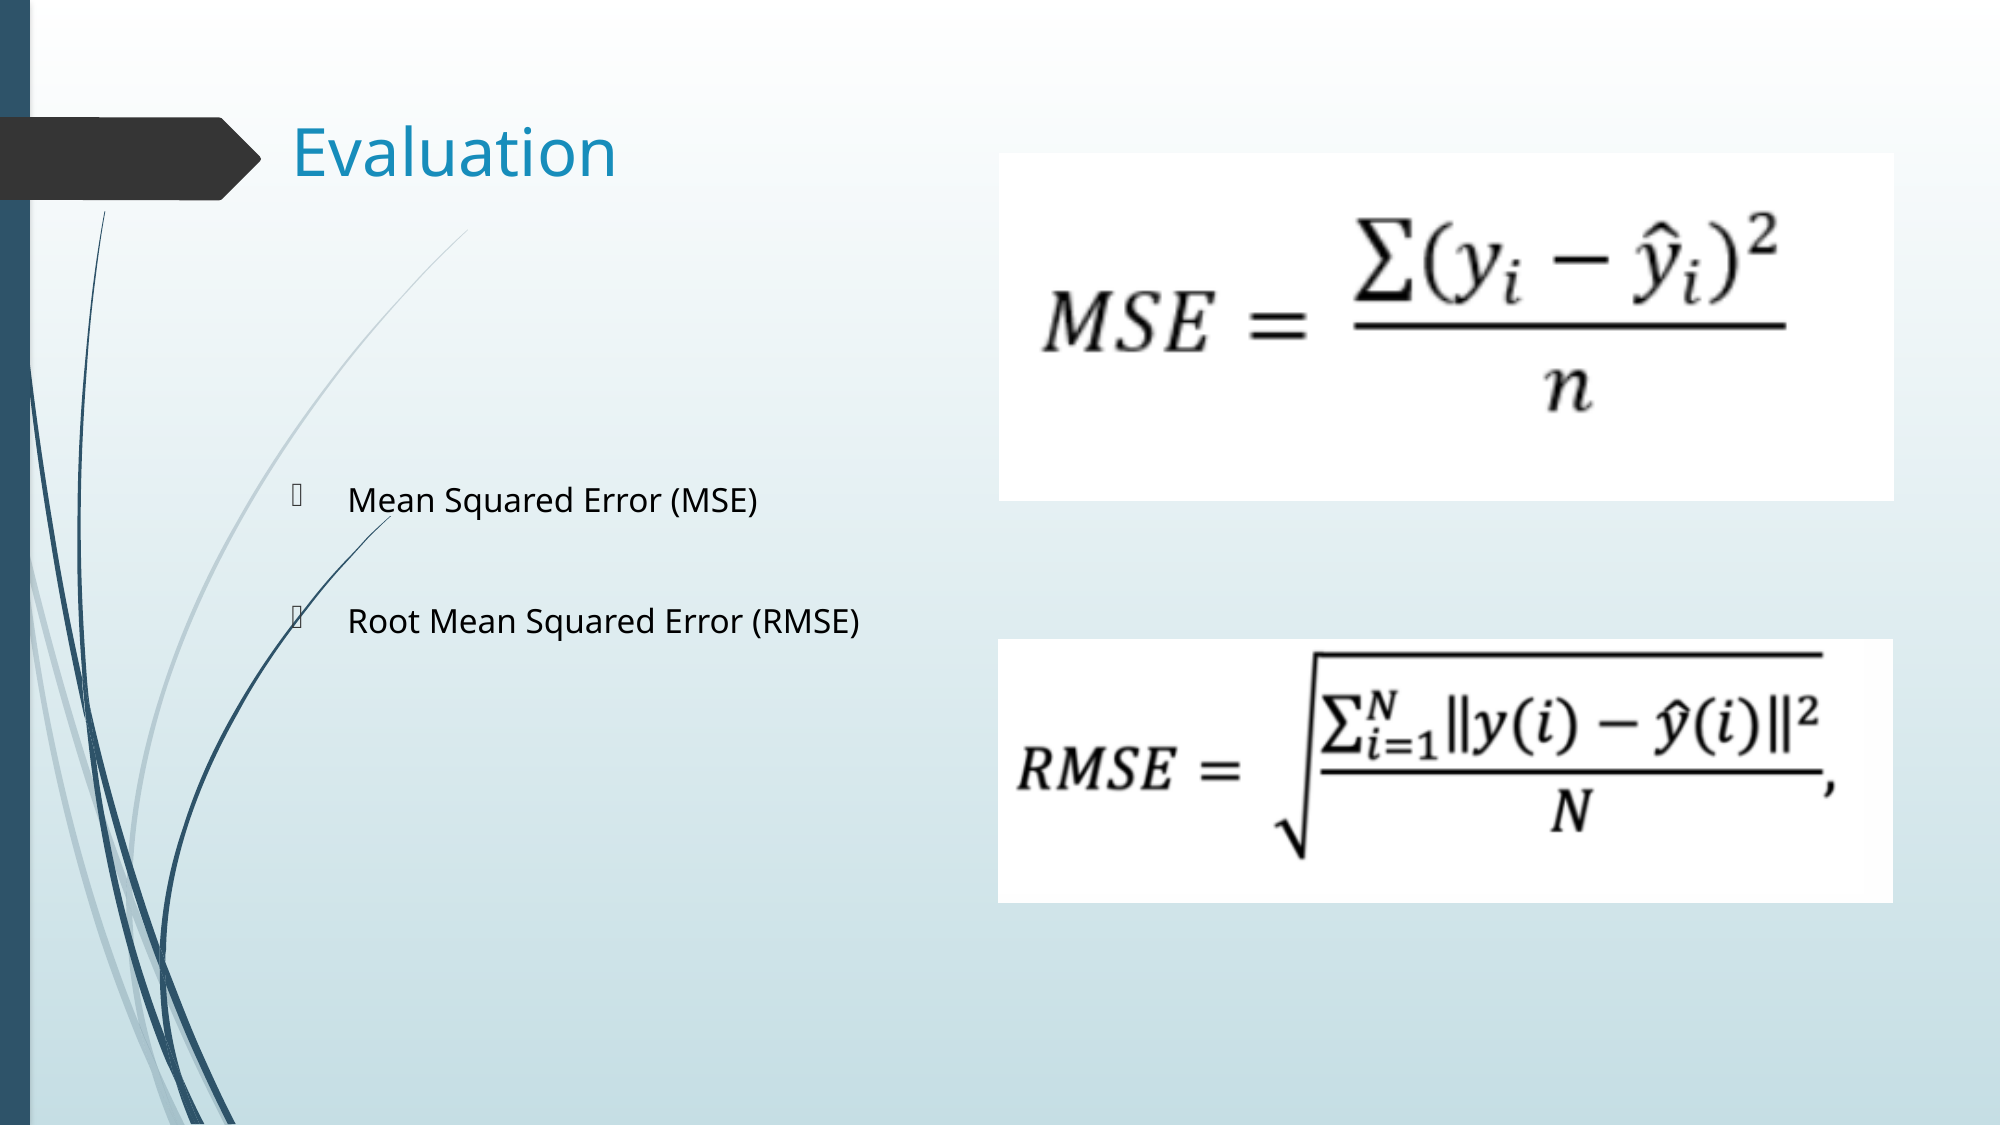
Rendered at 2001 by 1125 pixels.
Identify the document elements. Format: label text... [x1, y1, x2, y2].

picture [999, 153, 1894, 502]
picture [998, 638, 1893, 904]
list Mean Squared Error (MSE) Root Mean Squared Error (RMSE) [276, 350, 956, 970]
title Evaluation [276, 102, 956, 313]
